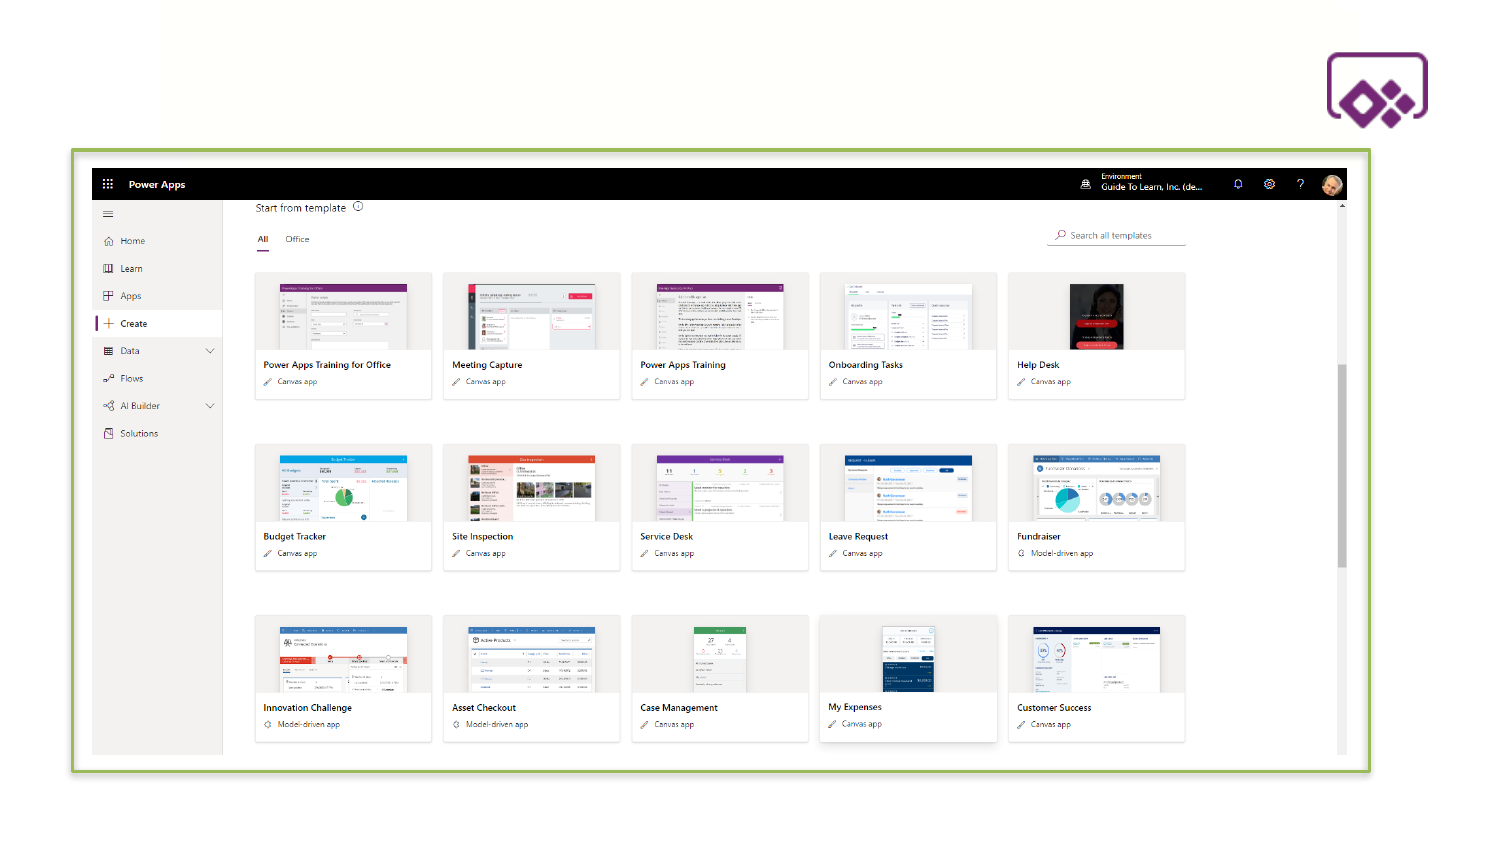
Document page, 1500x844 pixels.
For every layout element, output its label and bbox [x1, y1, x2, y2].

picture [160, 0, 1428, 149]
text_box [72, 149, 1371, 772]
picture [92, 168, 1347, 756]
